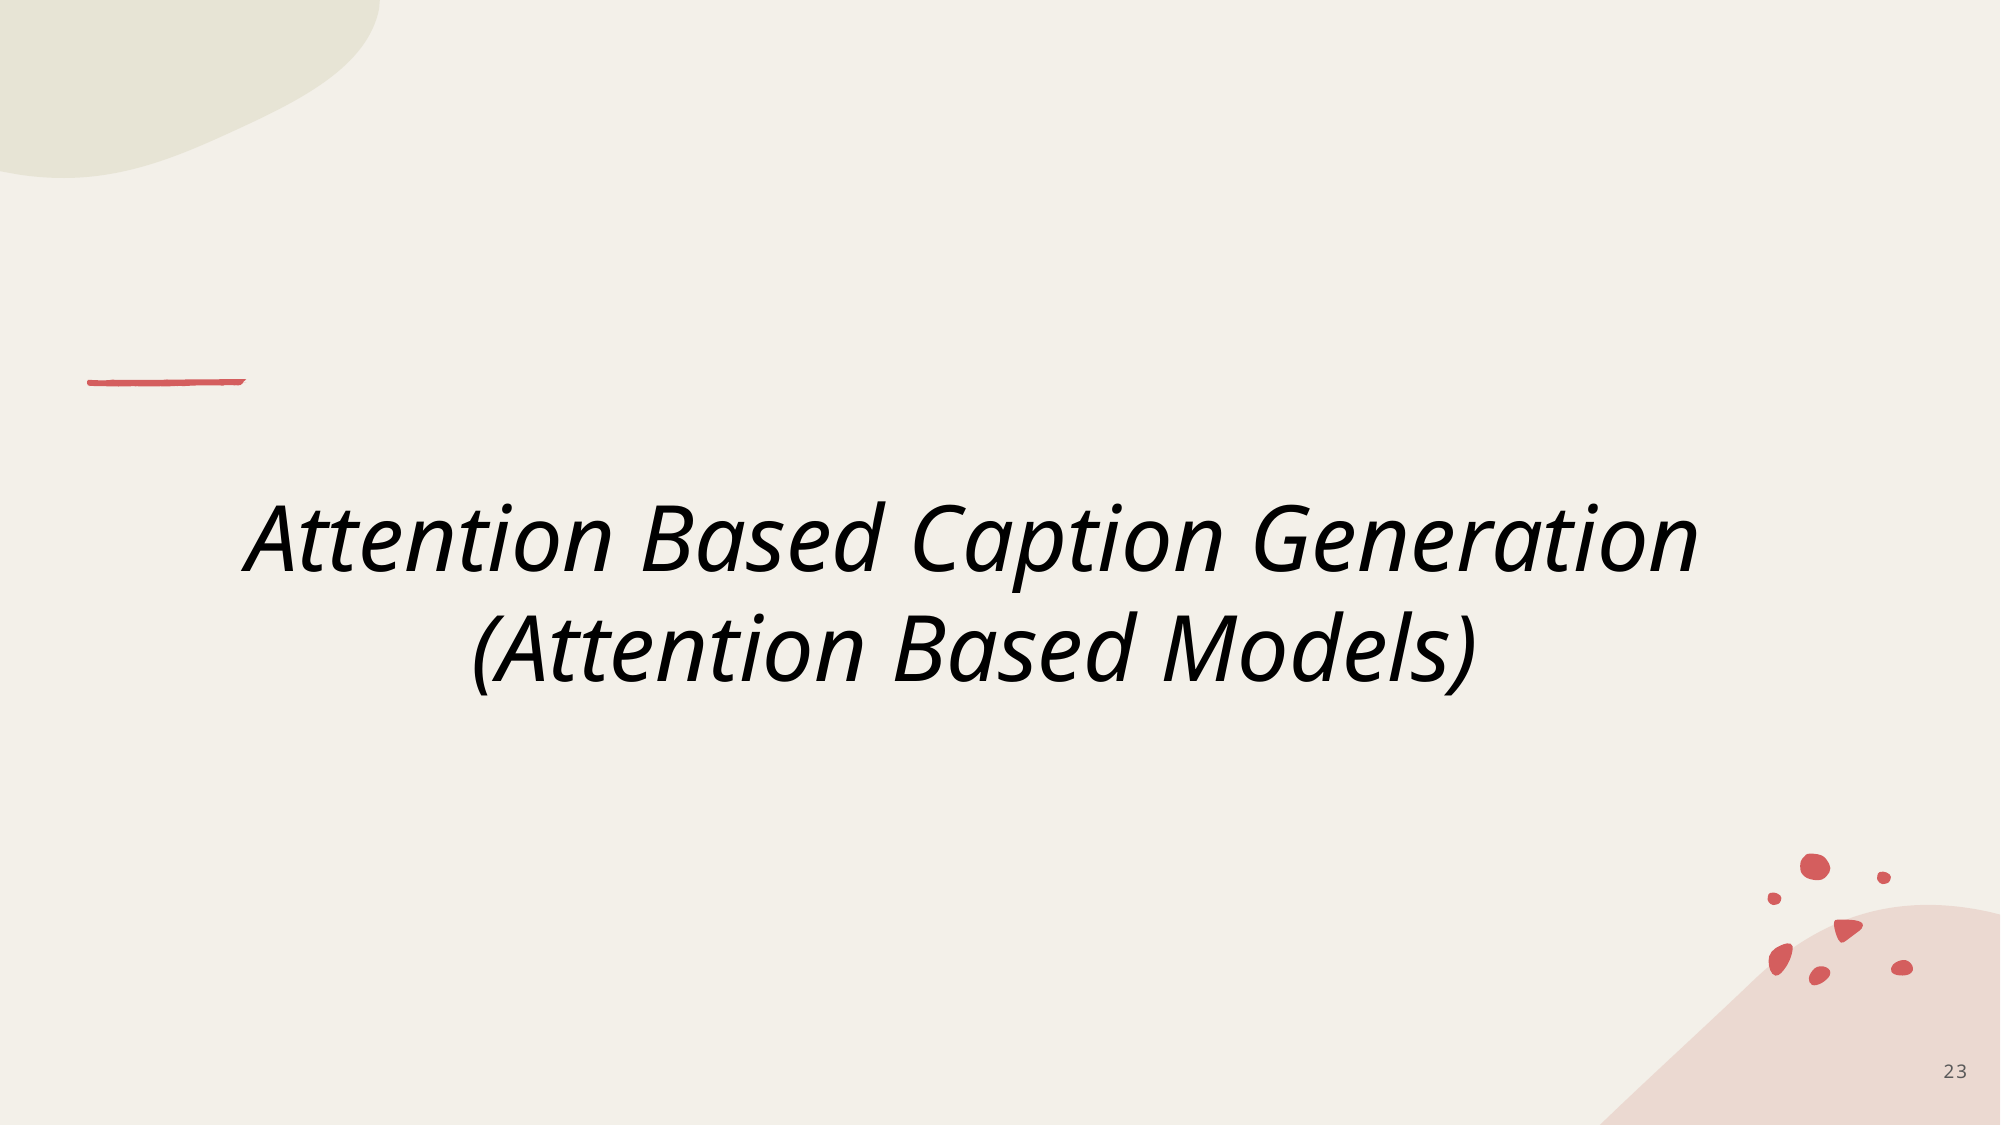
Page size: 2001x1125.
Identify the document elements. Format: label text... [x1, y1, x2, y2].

slide_number 24 [1911, 1042, 1999, 1103]
title Attention Based Caption Generation (Attention Based Models) [148, 416, 1802, 707]
